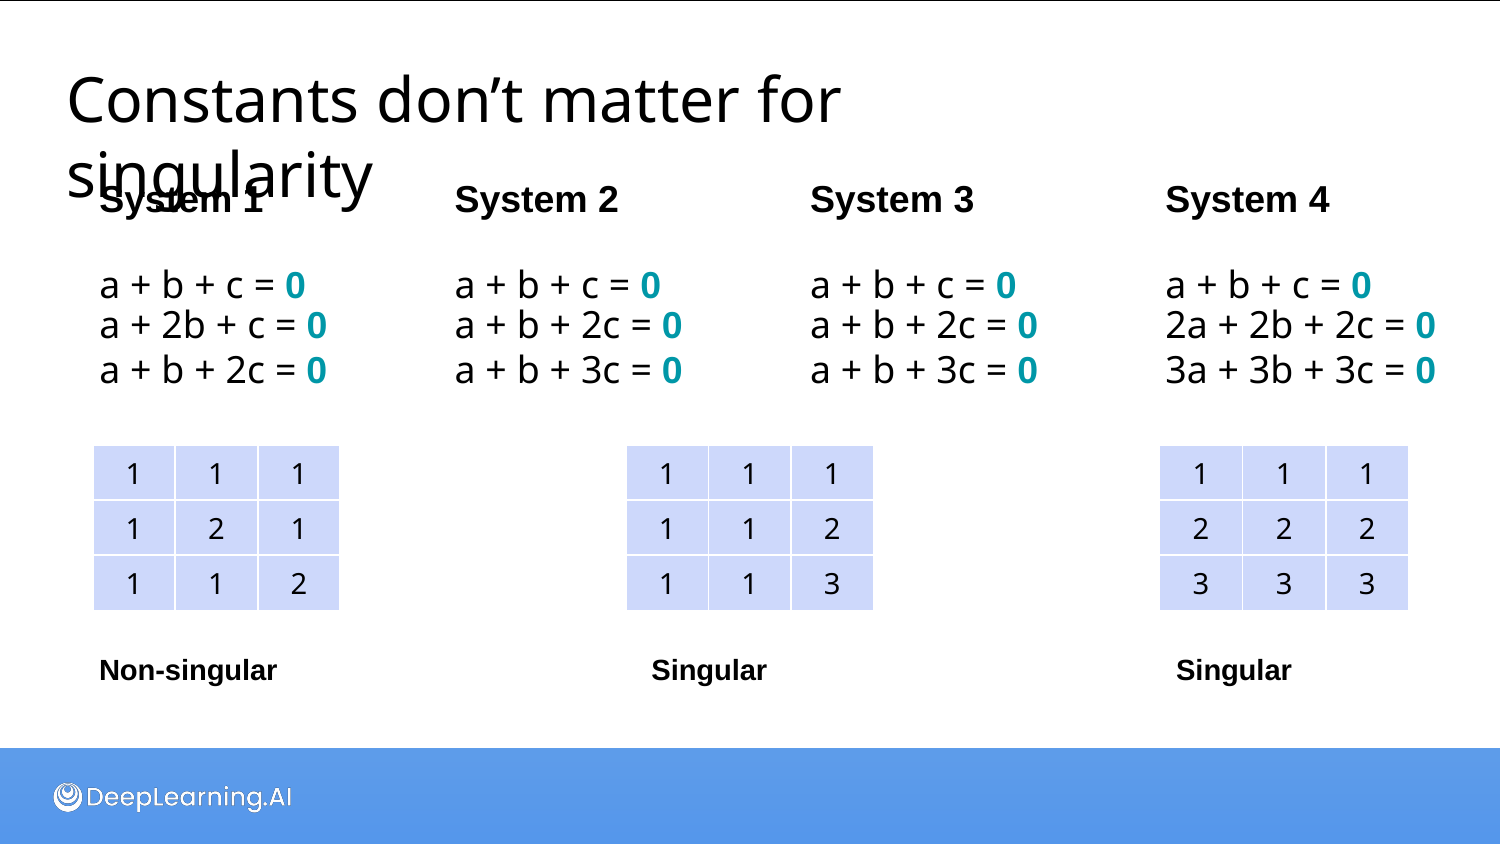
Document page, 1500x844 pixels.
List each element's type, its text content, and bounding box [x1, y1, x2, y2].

text_box Non-singular [97, 649, 282, 687]
table_header 1 [709, 446, 790, 499]
table_header 1 [259, 446, 339, 499]
table_cell 1 [94, 556, 174, 610]
table_header System 2 [392, 184, 748, 245]
table_cell 2 [1327, 501, 1408, 554]
table_header System 4 [1103, 184, 1443, 245]
text_box Singular [649, 649, 771, 687]
table_header 1 [792, 446, 873, 499]
table_cell a + b + 3c = 0 [748, 355, 1103, 397]
table_header 1 [1327, 446, 1408, 499]
table_cell 3a + 3b + 3c = 0 [1103, 355, 1443, 397]
table_cell 1 [627, 501, 708, 554]
table_cell a + b + 2c = 0 [392, 309, 748, 355]
table_cell 3 [1160, 556, 1242, 610]
table_cell a + b + c = 0 [748, 245, 1103, 309]
table_cell a + 2b + c = 0 [94, 309, 392, 355]
table_cell 1 [627, 556, 708, 610]
table_header System 1 [94, 184, 392, 245]
table_cell a + b + c = 0 [392, 245, 748, 309]
picture [0, 748, 1500, 844]
table_header 1 [627, 446, 708, 499]
table_cell 2 [1160, 501, 1242, 554]
table_cell 1 [176, 556, 257, 610]
table_cell a + b + c = 0 [94, 245, 392, 309]
table_cell a + b + 2c = 0 [94, 355, 392, 397]
table_header 1 [1243, 446, 1325, 499]
table_cell 1 [709, 556, 790, 610]
table_cell 3 [1243, 556, 1325, 610]
table_cell 1 [709, 501, 790, 554]
table_cell 3 [1327, 556, 1408, 610]
table_cell 2 [792, 501, 873, 554]
text_box Singular [1174, 649, 1295, 687]
table_cell 1 [94, 501, 174, 554]
table_header 1 [1160, 446, 1242, 499]
table_cell a + b + c = 0 [1103, 245, 1443, 309]
table_cell 2 [176, 501, 257, 554]
table_header 1 [94, 446, 174, 499]
table_cell 2 [259, 556, 339, 610]
table_cell a + b + 3c = 0 [392, 355, 748, 397]
title Constants don’t matter for singularity [64, 58, 1087, 211]
table_header System 3 [748, 184, 1103, 245]
table_cell 2 [1243, 501, 1325, 554]
table_cell 1 [259, 501, 339, 554]
table_cell a + b + 2c = 0 [748, 309, 1103, 355]
table_cell 3 [792, 556, 873, 610]
table_header 1 [176, 446, 257, 499]
table_cell 2a + 2b + 2c = 0 [1103, 309, 1443, 355]
